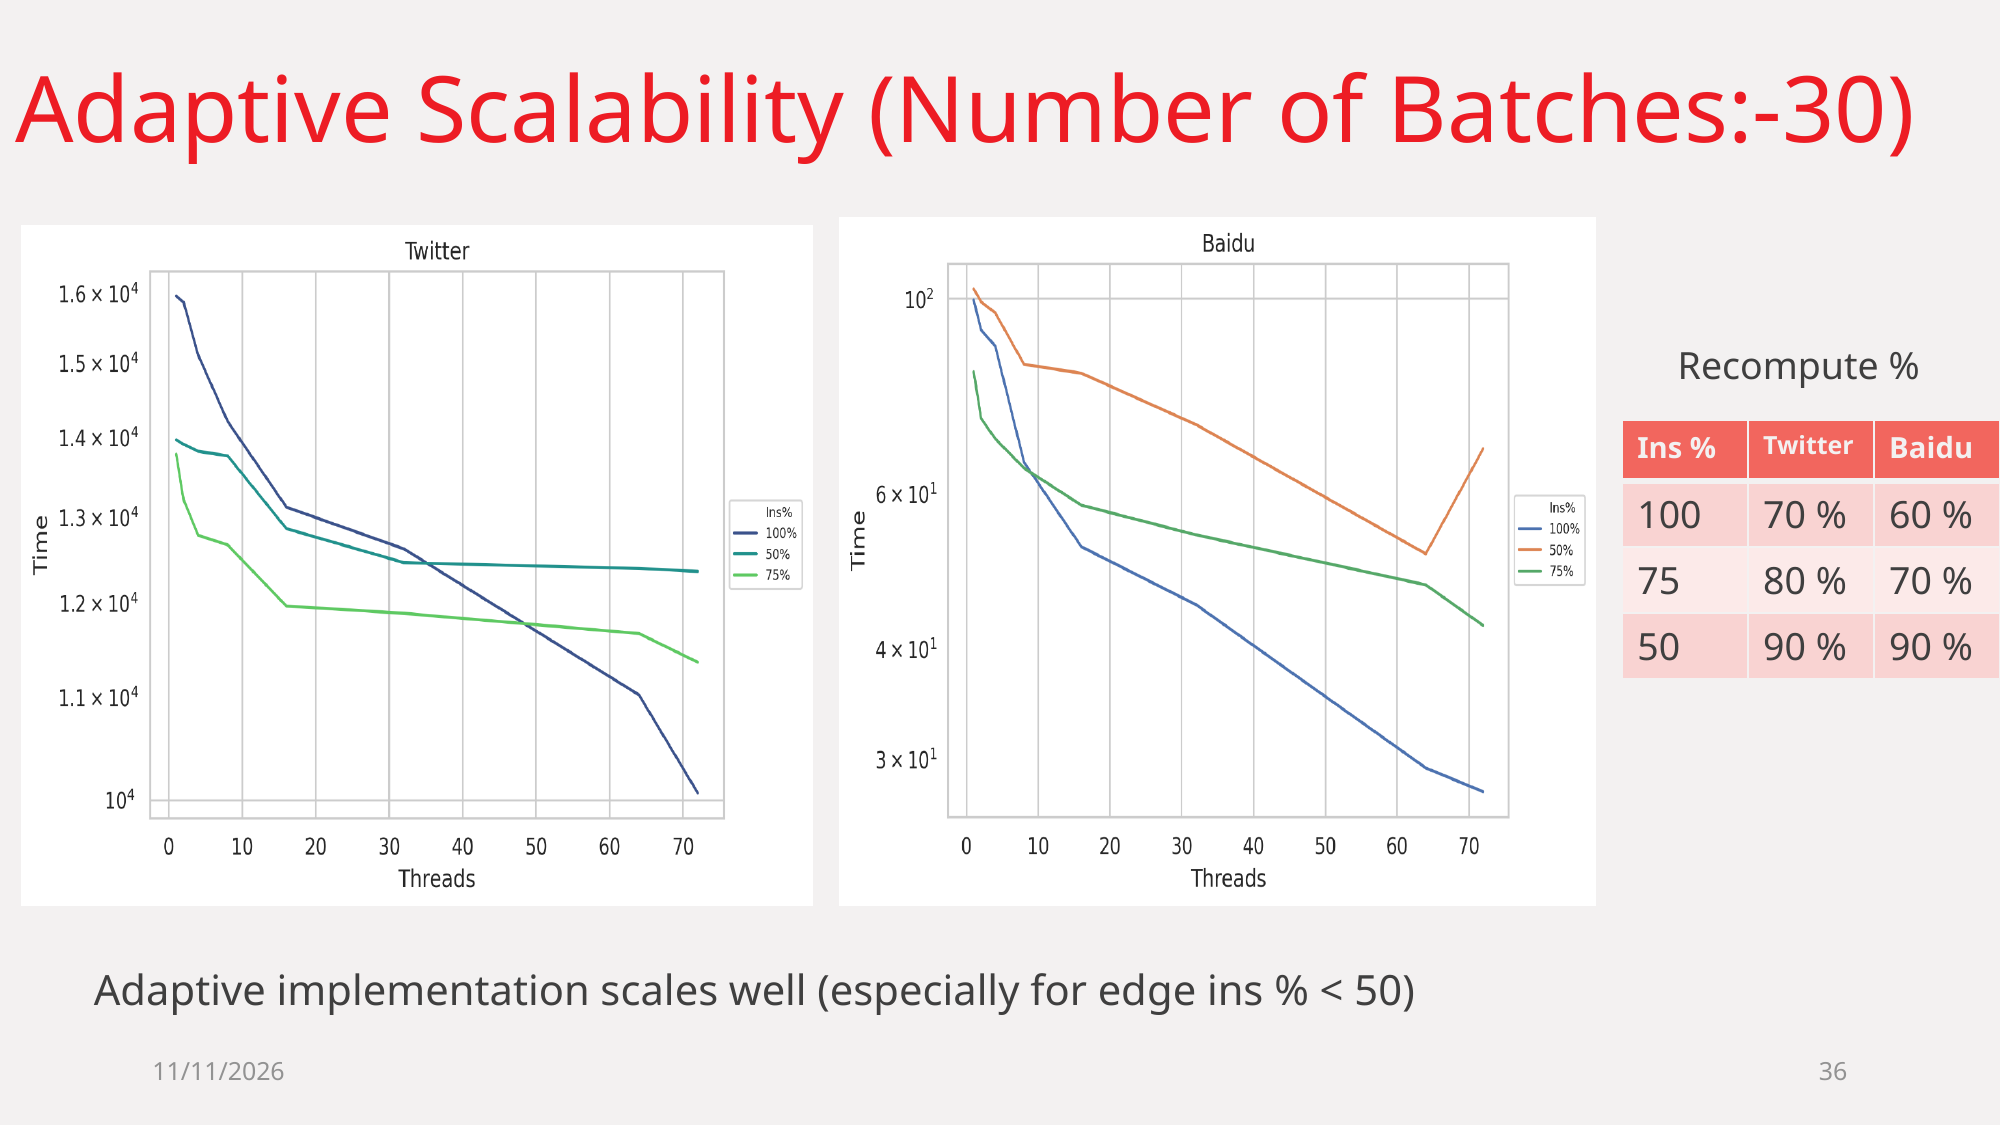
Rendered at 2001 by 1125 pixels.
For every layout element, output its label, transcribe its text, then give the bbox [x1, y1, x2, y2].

text_box Recompute % [1662, 334, 1979, 394]
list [21, 225, 813, 906]
table_cell 75 [1623, 548, 1747, 612]
table_cell 50 [1623, 614, 1747, 678]
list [839, 217, 1596, 906]
table_header Twitter [1749, 421, 1873, 478]
table_header Ins % [1623, 421, 1747, 478]
table_cell 100 [1623, 484, 1747, 546]
slide_number 36 [1412, 1042, 1863, 1103]
table_cell 60 % [1875, 484, 1999, 546]
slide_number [137, 1042, 588, 1103]
table_cell 90 % [1749, 614, 1873, 678]
text_box Adaptive implementation scales well (especially for edge ins % < 50) [79, 956, 1623, 1022]
table_cell 70 % [1875, 548, 1999, 612]
title Adaptive Scalability (Number of Batches:-30) [0, 0, 1979, 226]
table_cell 80 % [1749, 548, 1873, 612]
table_cell 90 % [1875, 614, 1999, 678]
table_cell 70 % [1749, 484, 1873, 546]
table_header Baidu [1875, 421, 1999, 478]
